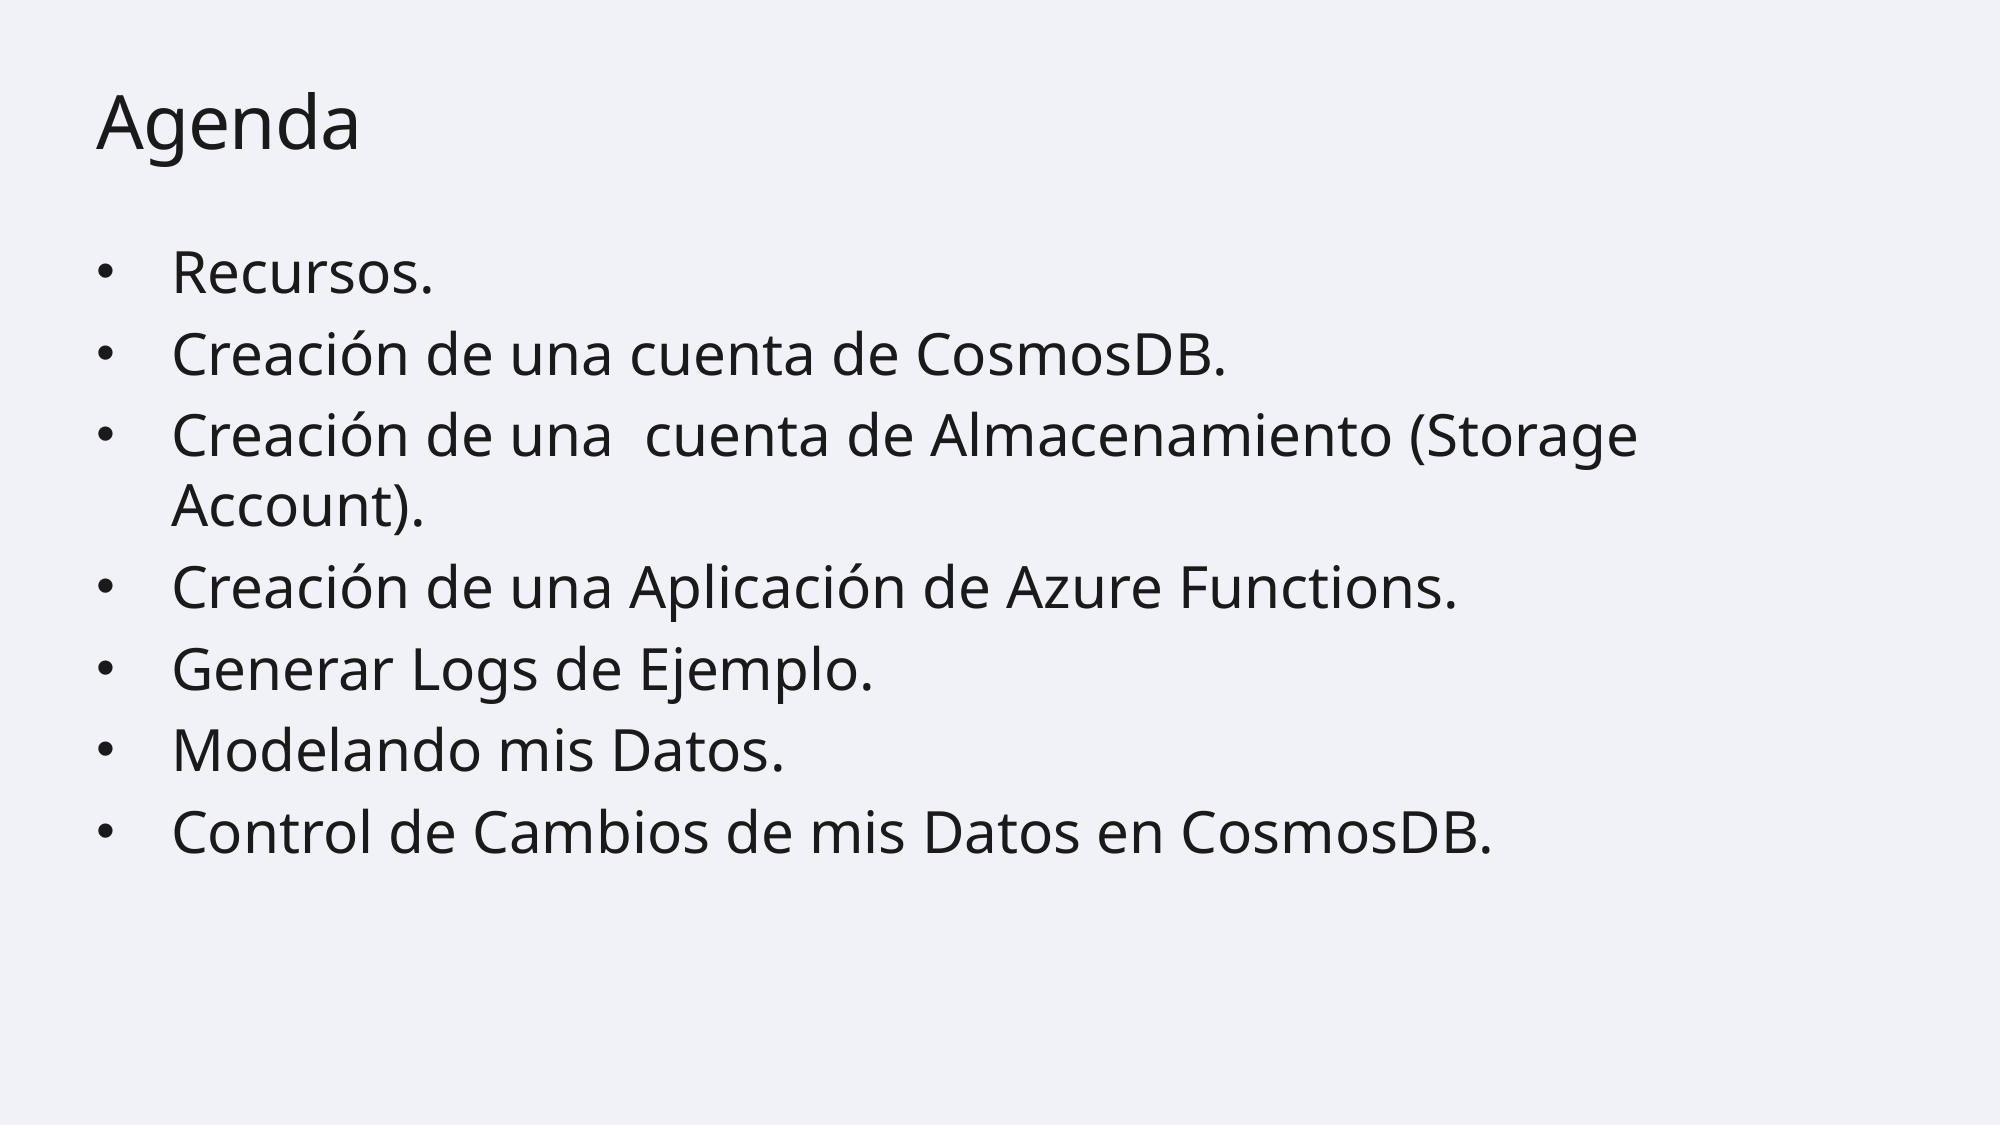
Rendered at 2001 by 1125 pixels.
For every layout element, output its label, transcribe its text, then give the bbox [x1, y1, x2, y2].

text_box Recursos. Creación de una cuenta de CosmosDB. Creación de una cuenta de Almacenamiento (Storage Account). Creación de una Aplicación de Azure Functions. Generar Logs de Ejemplo. Modelando mis Datos. Control de Cambios de mis Datos en CosmosDB. [96, 235, 1904, 947]
text_box Agenda [96, 74, 1904, 165]
